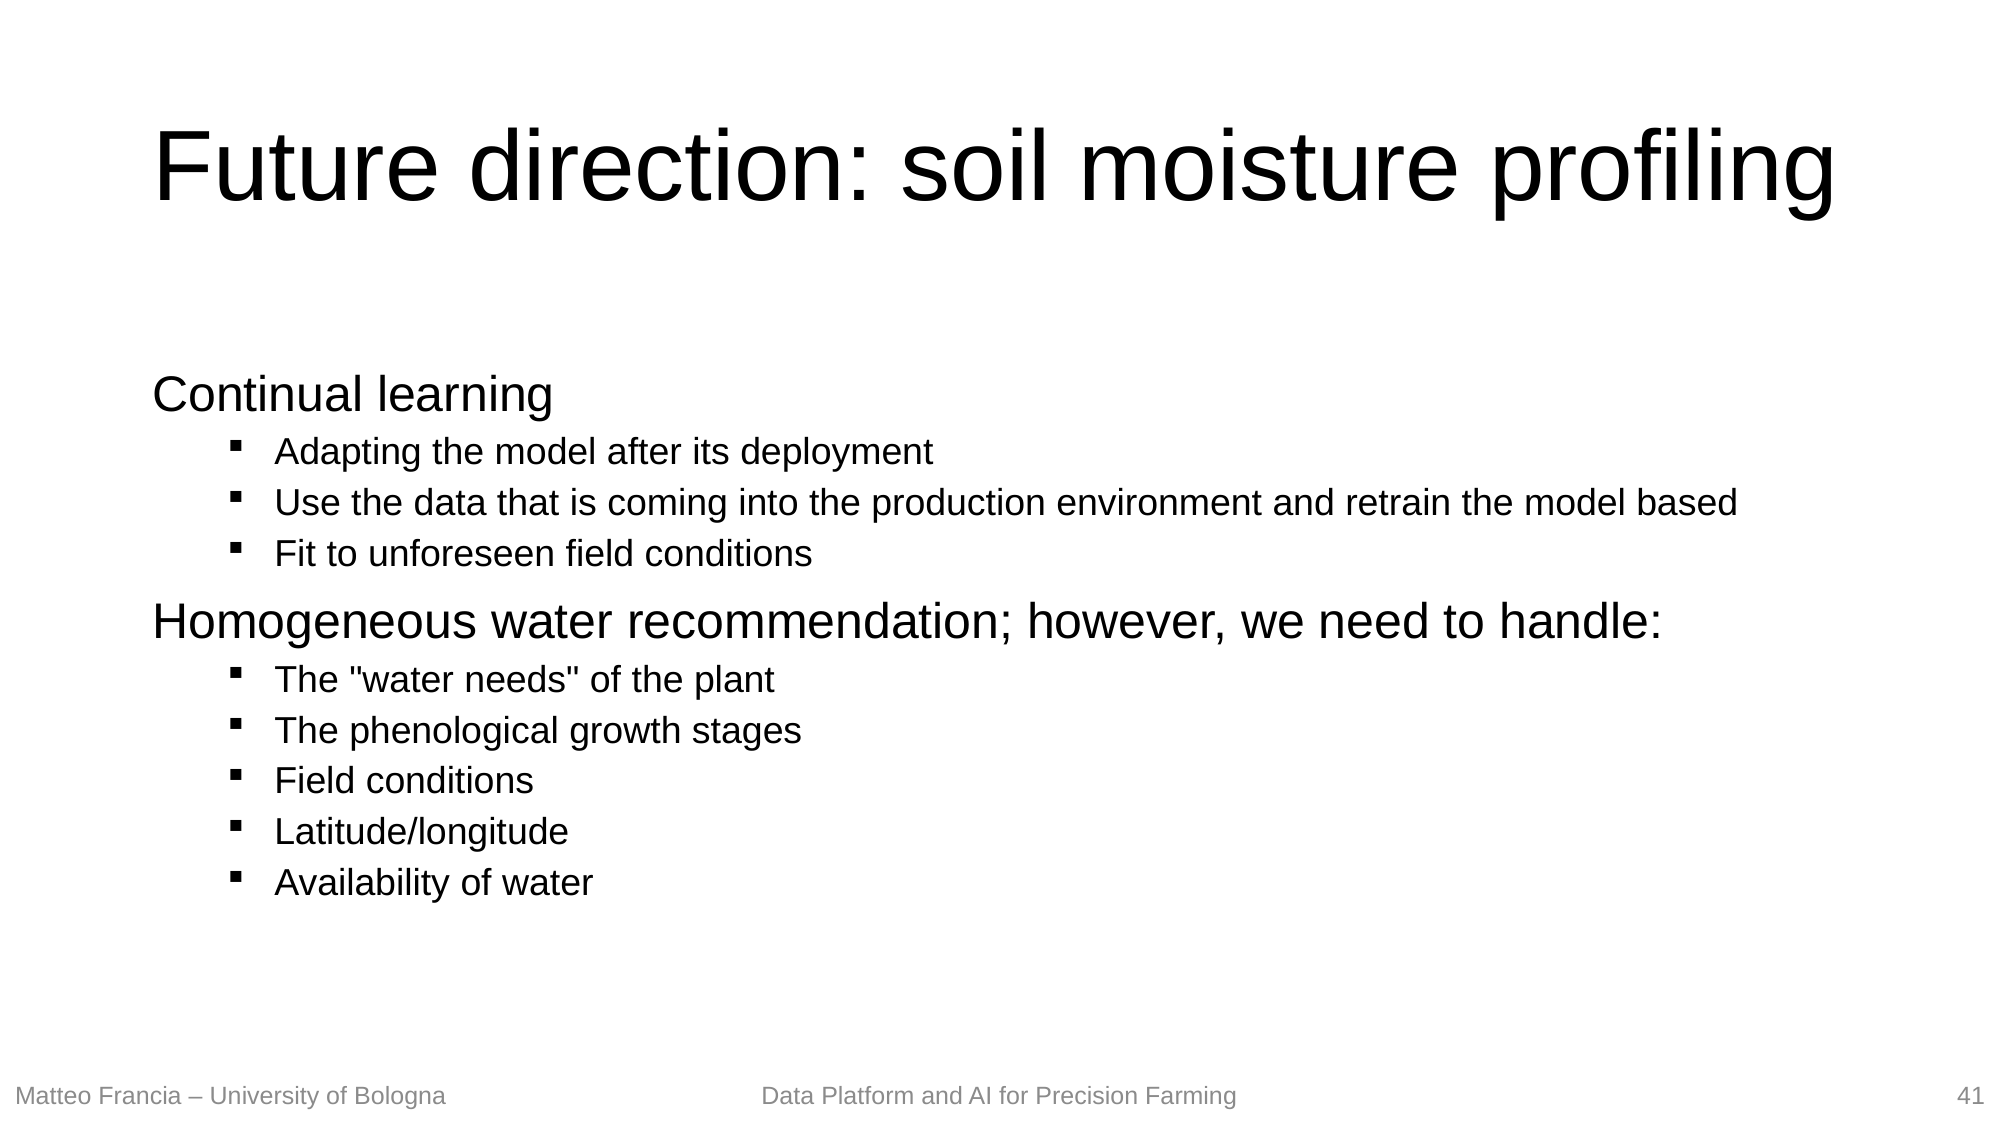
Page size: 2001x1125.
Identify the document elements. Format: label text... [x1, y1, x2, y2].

slide_number 41 [1550, 1065, 2000, 1125]
list Continual learning Adapting the model after its deployment Use the data that is coming into the production environment and retrain the model based Fit to unforeseen field conditions Homogeneous water recommendation; however, we need to handle: The "water needs" of the plant The phenological growth stages Field conditions Latitude/longitude Availability of water [137, 278, 1863, 993]
footer Matteo Francia – University of Bologna [0, 1065, 466, 1125]
title Future direction: soil moisture profiling [137, 59, 1863, 278]
